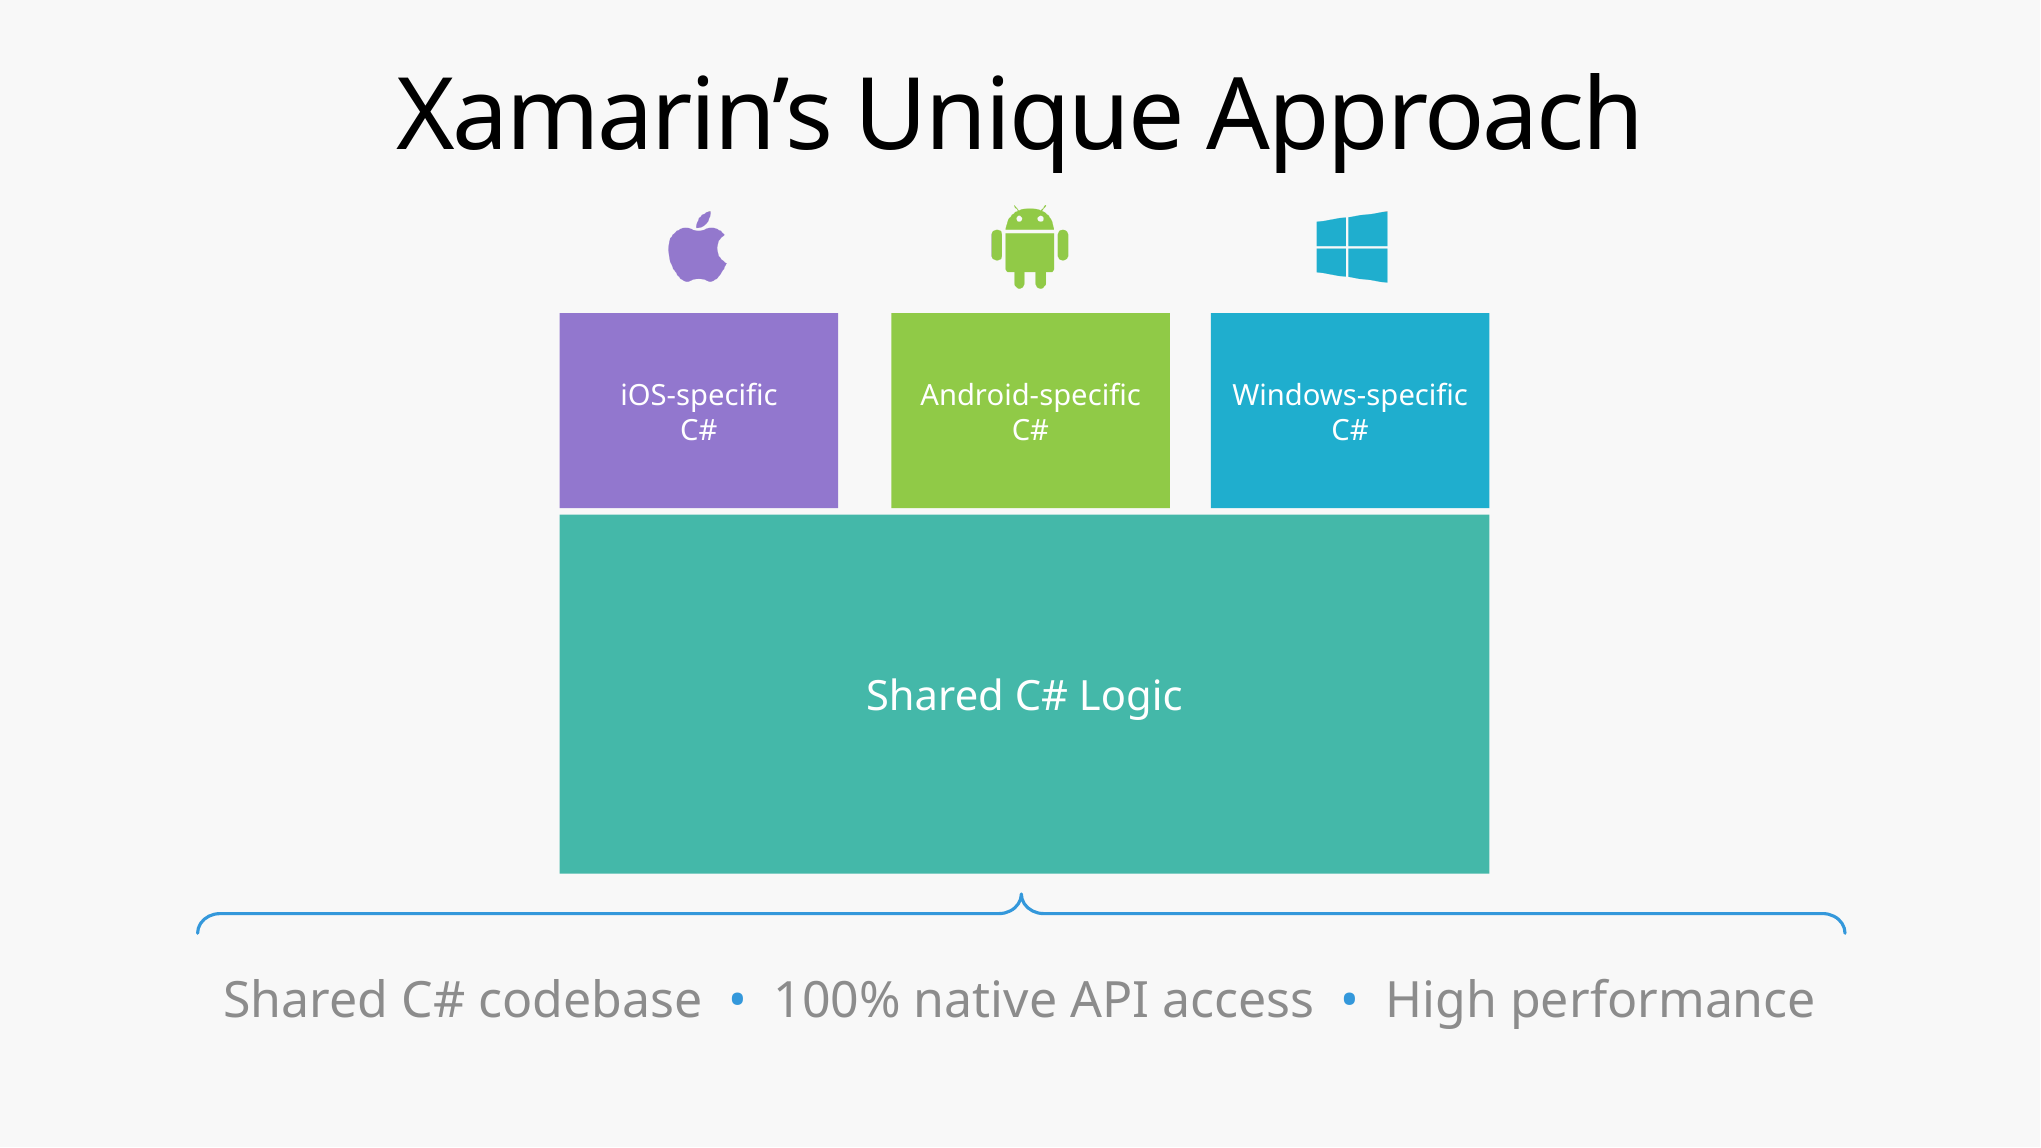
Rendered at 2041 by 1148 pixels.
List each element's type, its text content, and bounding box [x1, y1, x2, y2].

text_box [196, 893, 1846, 935]
text_box Shared C# codebase • 100% native API access • High performance [70, 943, 1970, 1052]
title Xamarin’s Unique Approach [45, 48, 1996, 199]
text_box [557, 205, 1490, 874]
